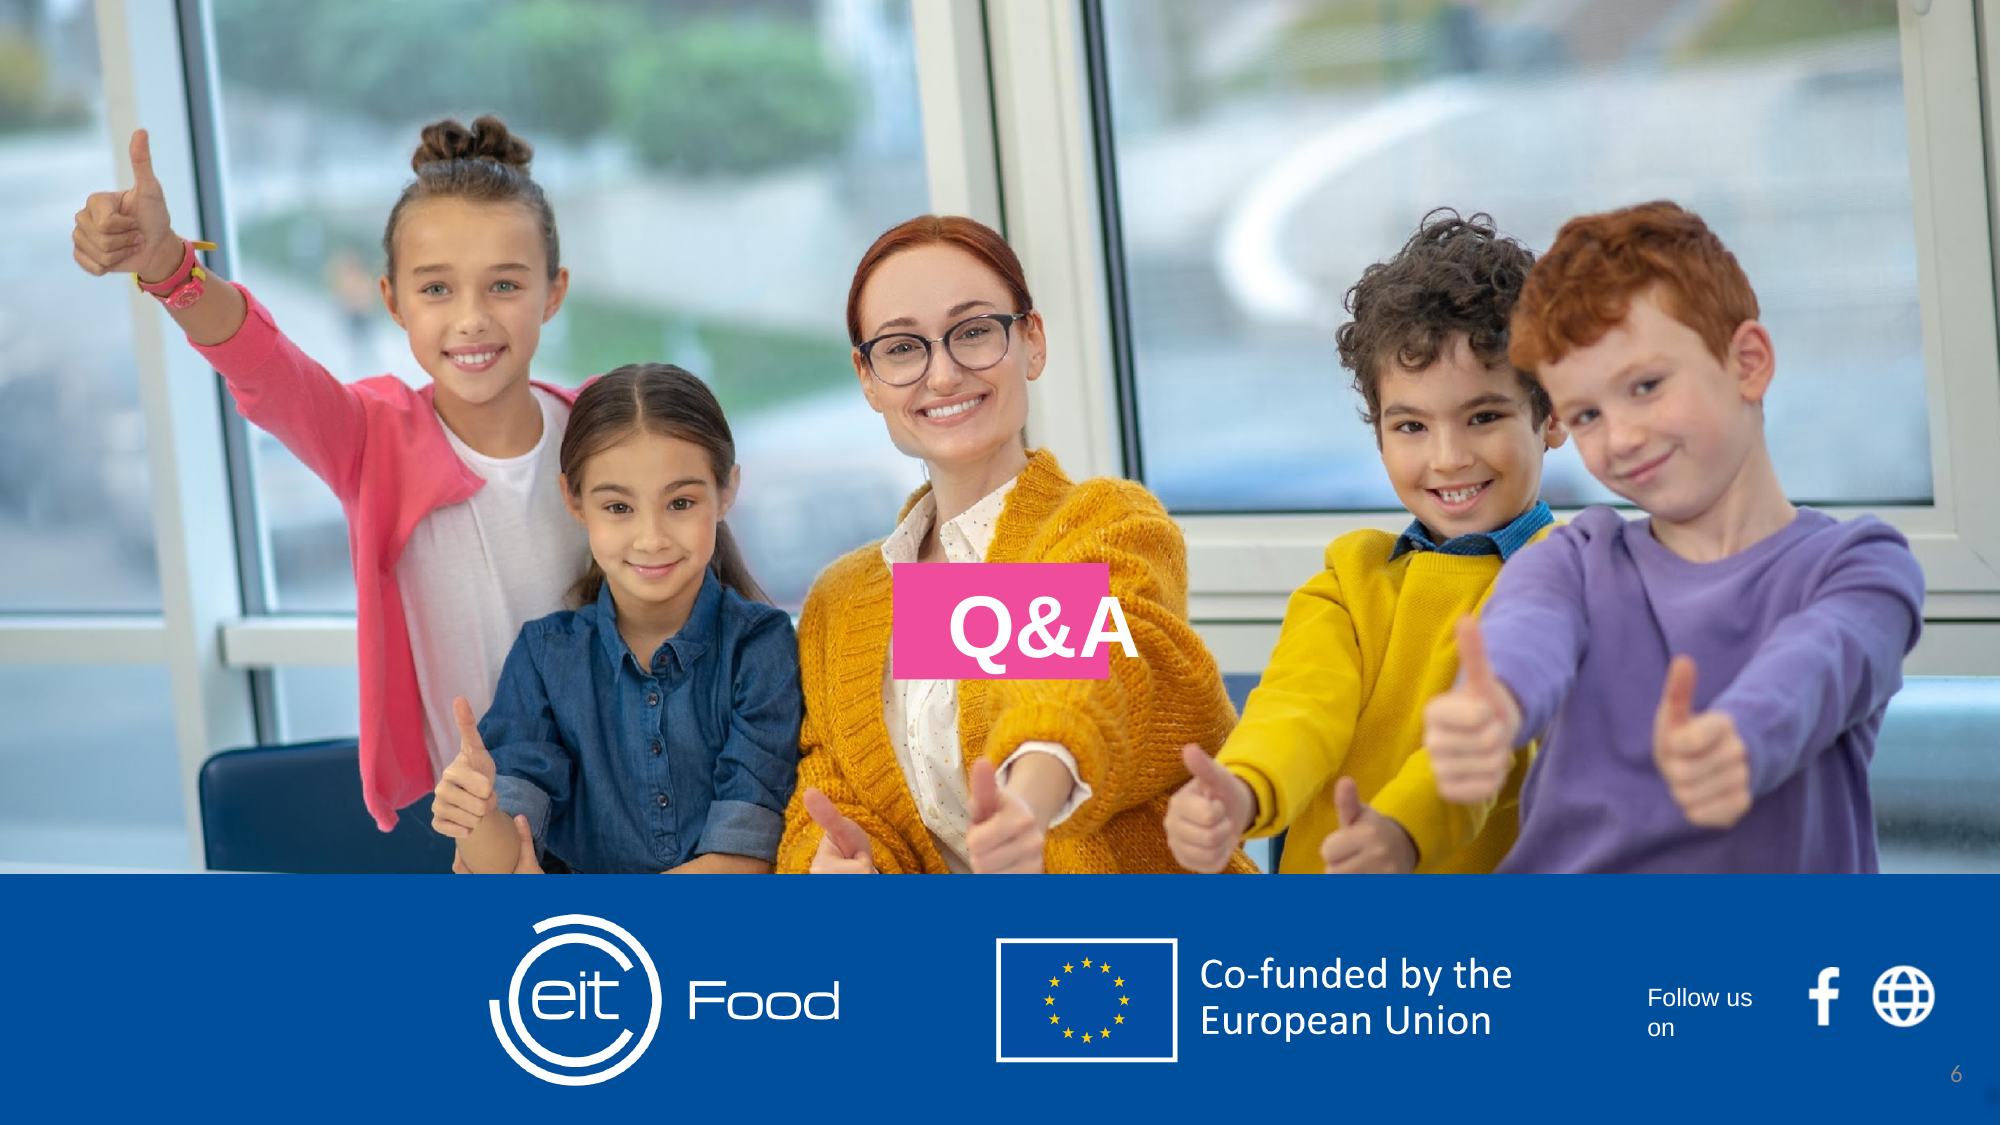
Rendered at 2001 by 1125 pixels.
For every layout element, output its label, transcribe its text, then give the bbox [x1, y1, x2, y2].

picture [489, 914, 1511, 1086]
text_box Q&A [893, 562, 1196, 683]
text_box Follow us on [1632, 973, 1799, 1042]
picture [1866, 959, 1942, 1035]
picture [1792, 967, 1856, 1032]
picture [0, 0, 2000, 874]
slide_number 6 [1527, 1042, 1978, 1103]
